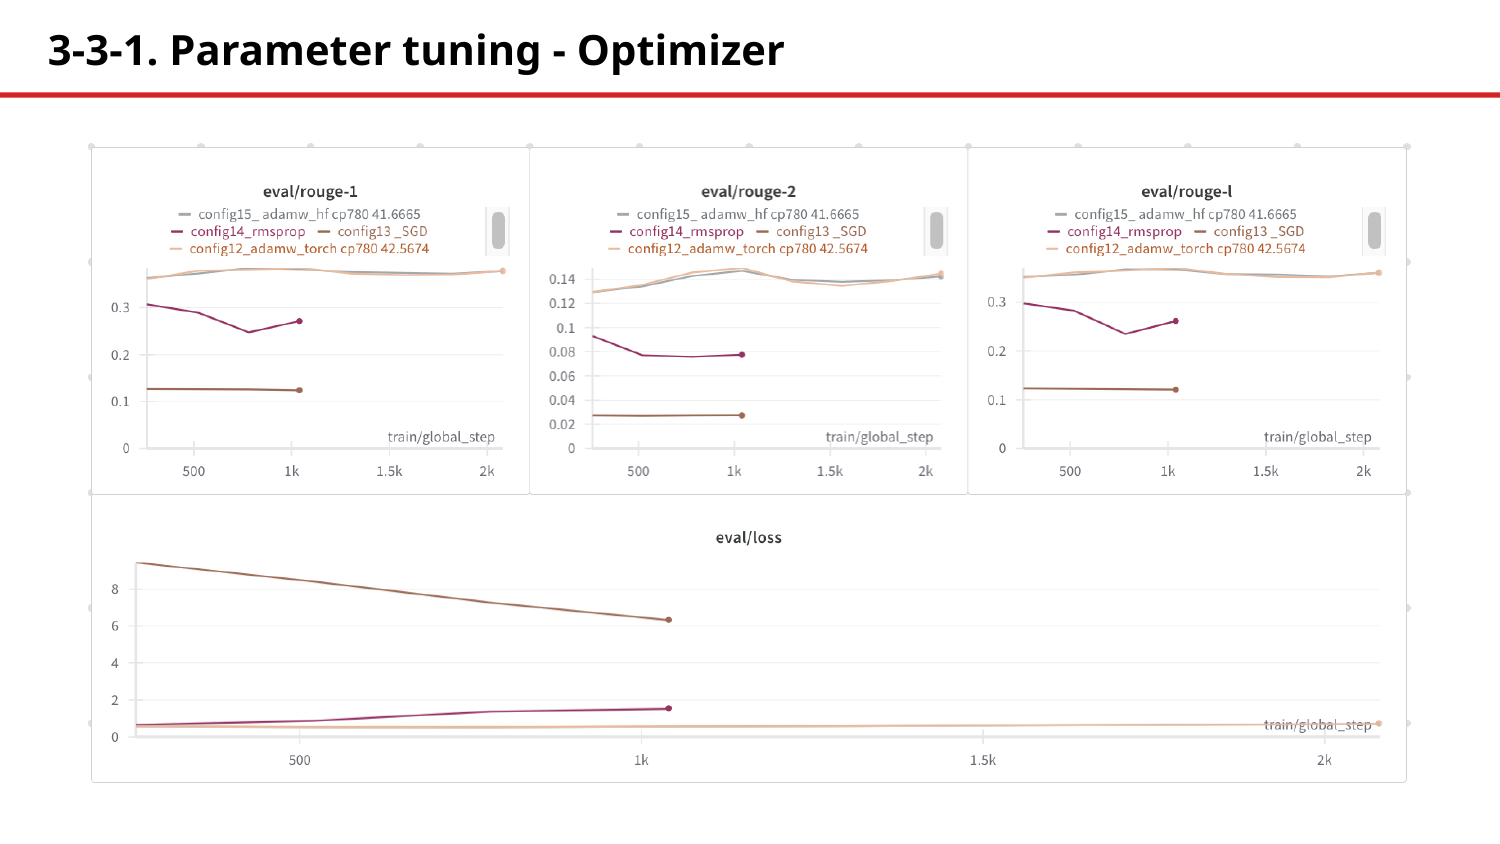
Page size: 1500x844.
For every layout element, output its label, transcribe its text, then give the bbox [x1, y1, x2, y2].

title 3-3-1. Parameter tuning - Optimizer [33, 13, 849, 84]
text_box [0, 92, 1500, 98]
picture [79, 136, 1421, 793]
